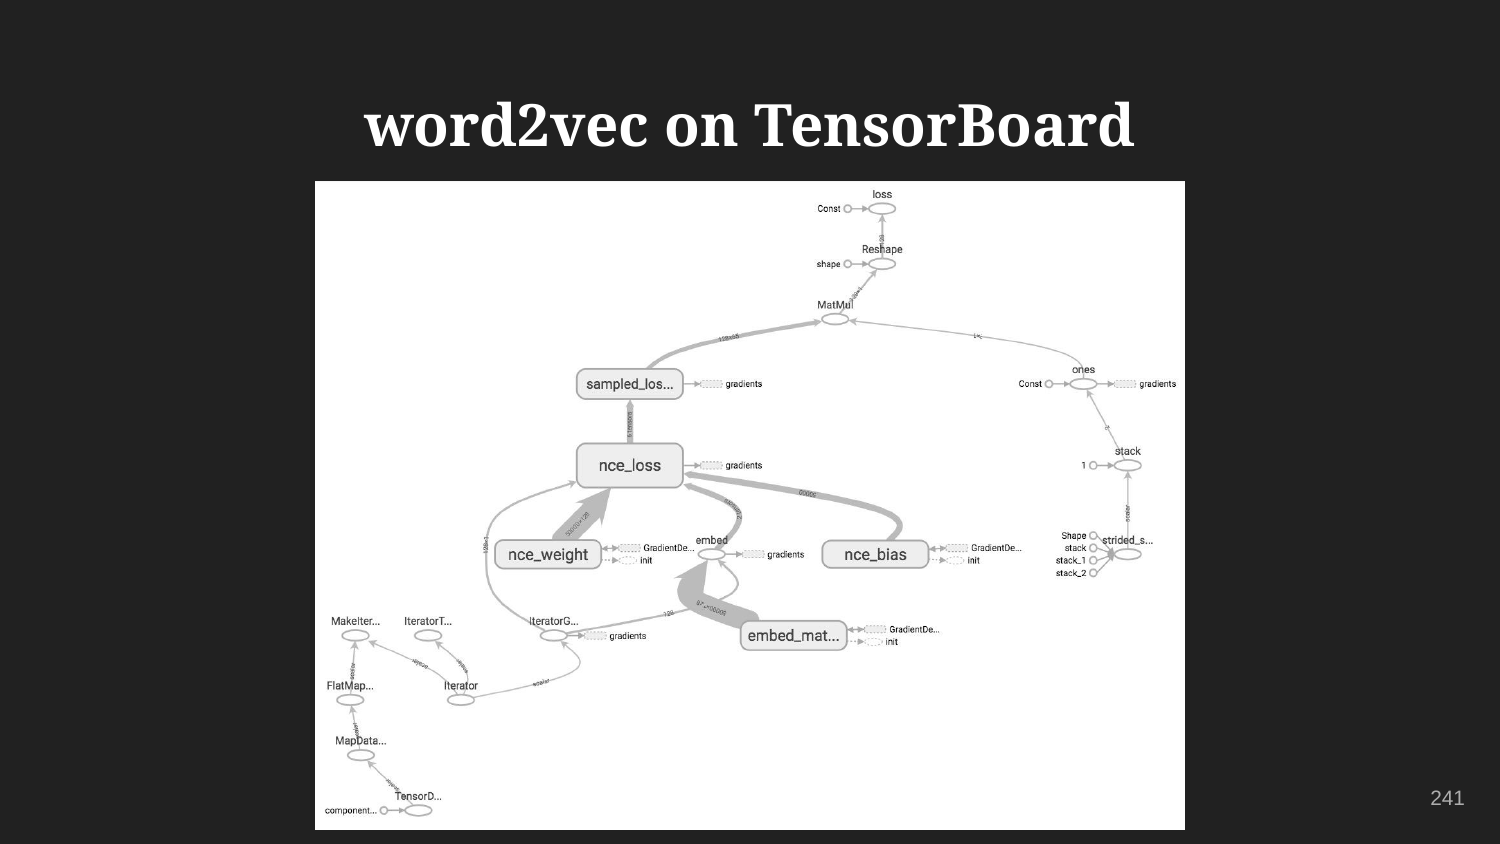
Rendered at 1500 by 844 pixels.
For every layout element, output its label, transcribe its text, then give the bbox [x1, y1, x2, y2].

title word2vec on TensorBoard [51, 72, 1449, 167]
picture [315, 181, 1185, 830]
slide_number 241 [1389, 764, 1480, 830]
